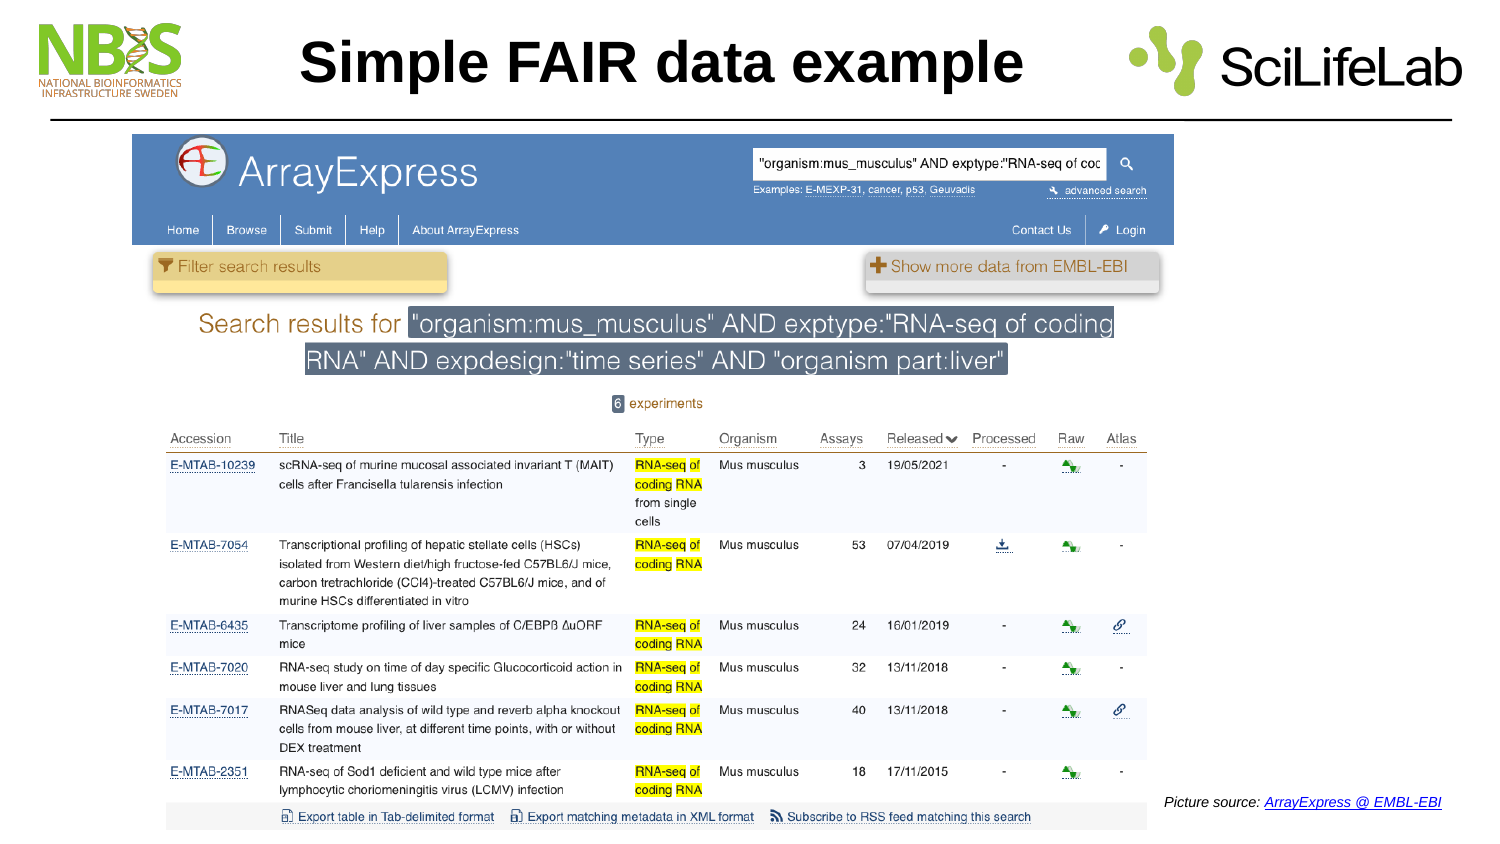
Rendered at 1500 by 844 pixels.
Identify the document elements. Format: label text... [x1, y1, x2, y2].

picture [39, 23, 181, 97]
picture [131, 134, 1174, 844]
title Simple FAIR data example [216, 23, 1109, 102]
picture [1127, 24, 1464, 98]
text_box Picture source: ArrayExpress @ EMBL-EBI [1178, 784, 1480, 820]
